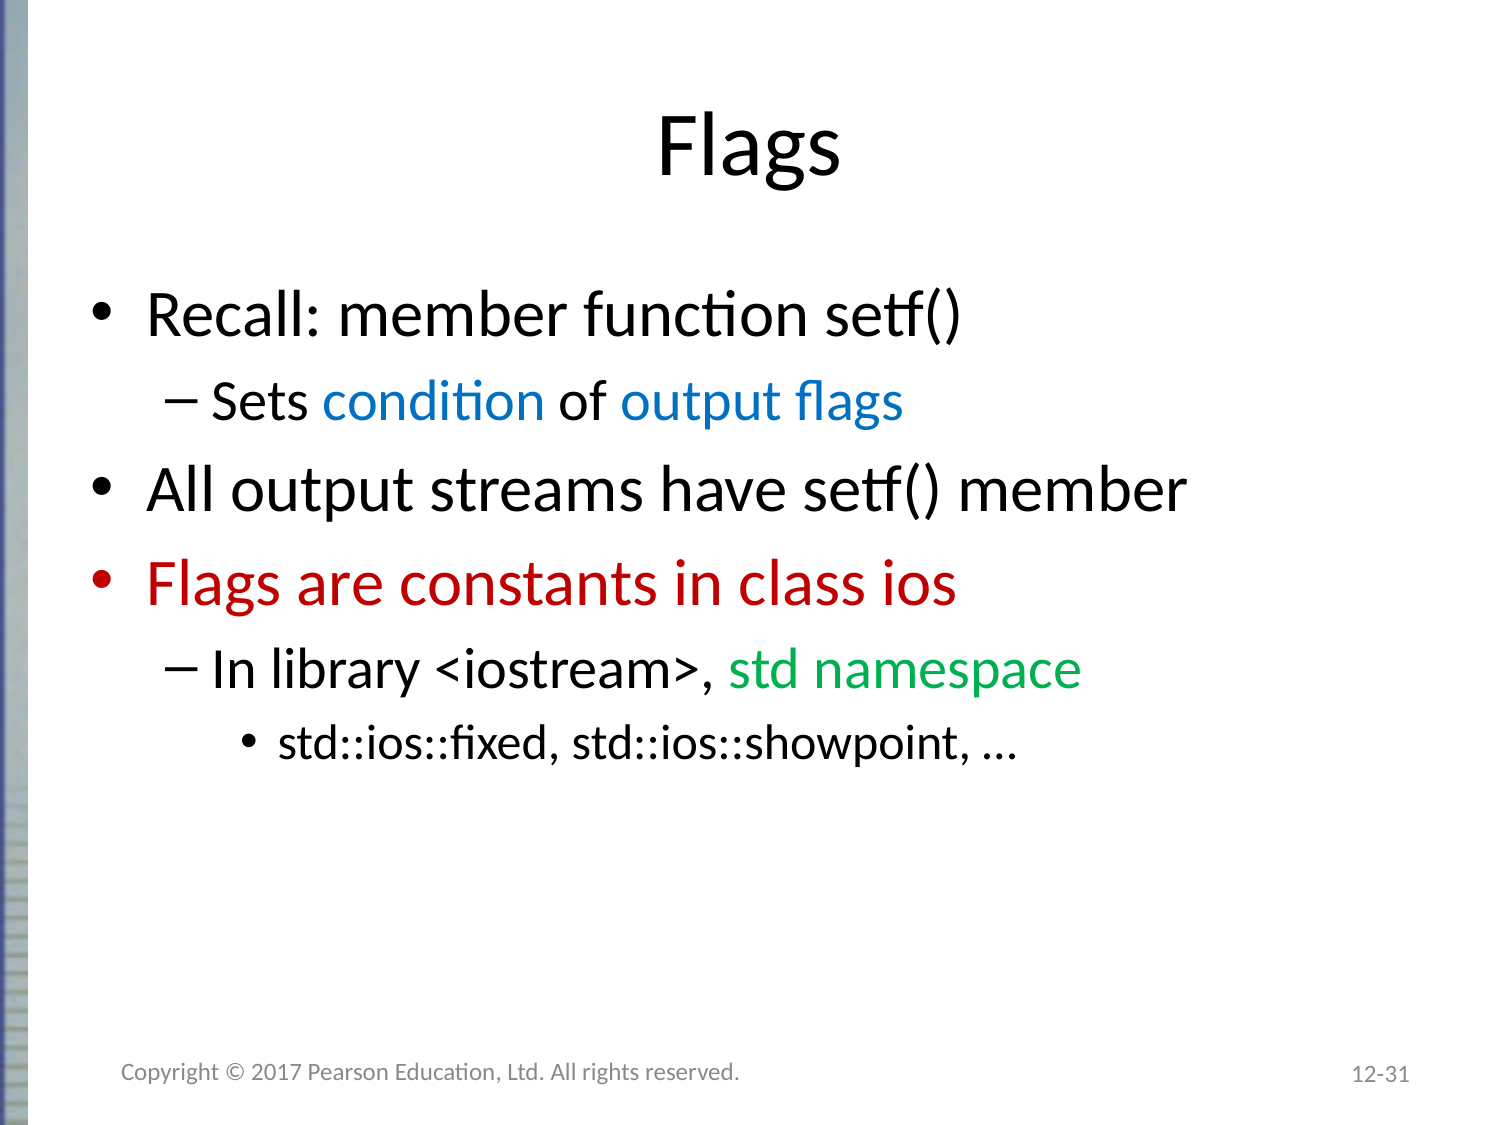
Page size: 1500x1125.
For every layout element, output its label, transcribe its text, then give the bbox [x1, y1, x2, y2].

list Recall: member function setf() Sets condition of output flags All output streams have setf() member Flags are constants in class ios In library <iostream>, std namespace std::ios::fixed, std::ios::showpoint, … [75, 262, 1425, 1005]
title Flags [75, 45, 1425, 233]
picture [0, 0, 28, 1125]
footer Copyright © 2017 Pearson Education, Ltd. All rights reserved. [75, 1040, 788, 1100]
slide_number 12-31 [1074, 1042, 1425, 1103]
